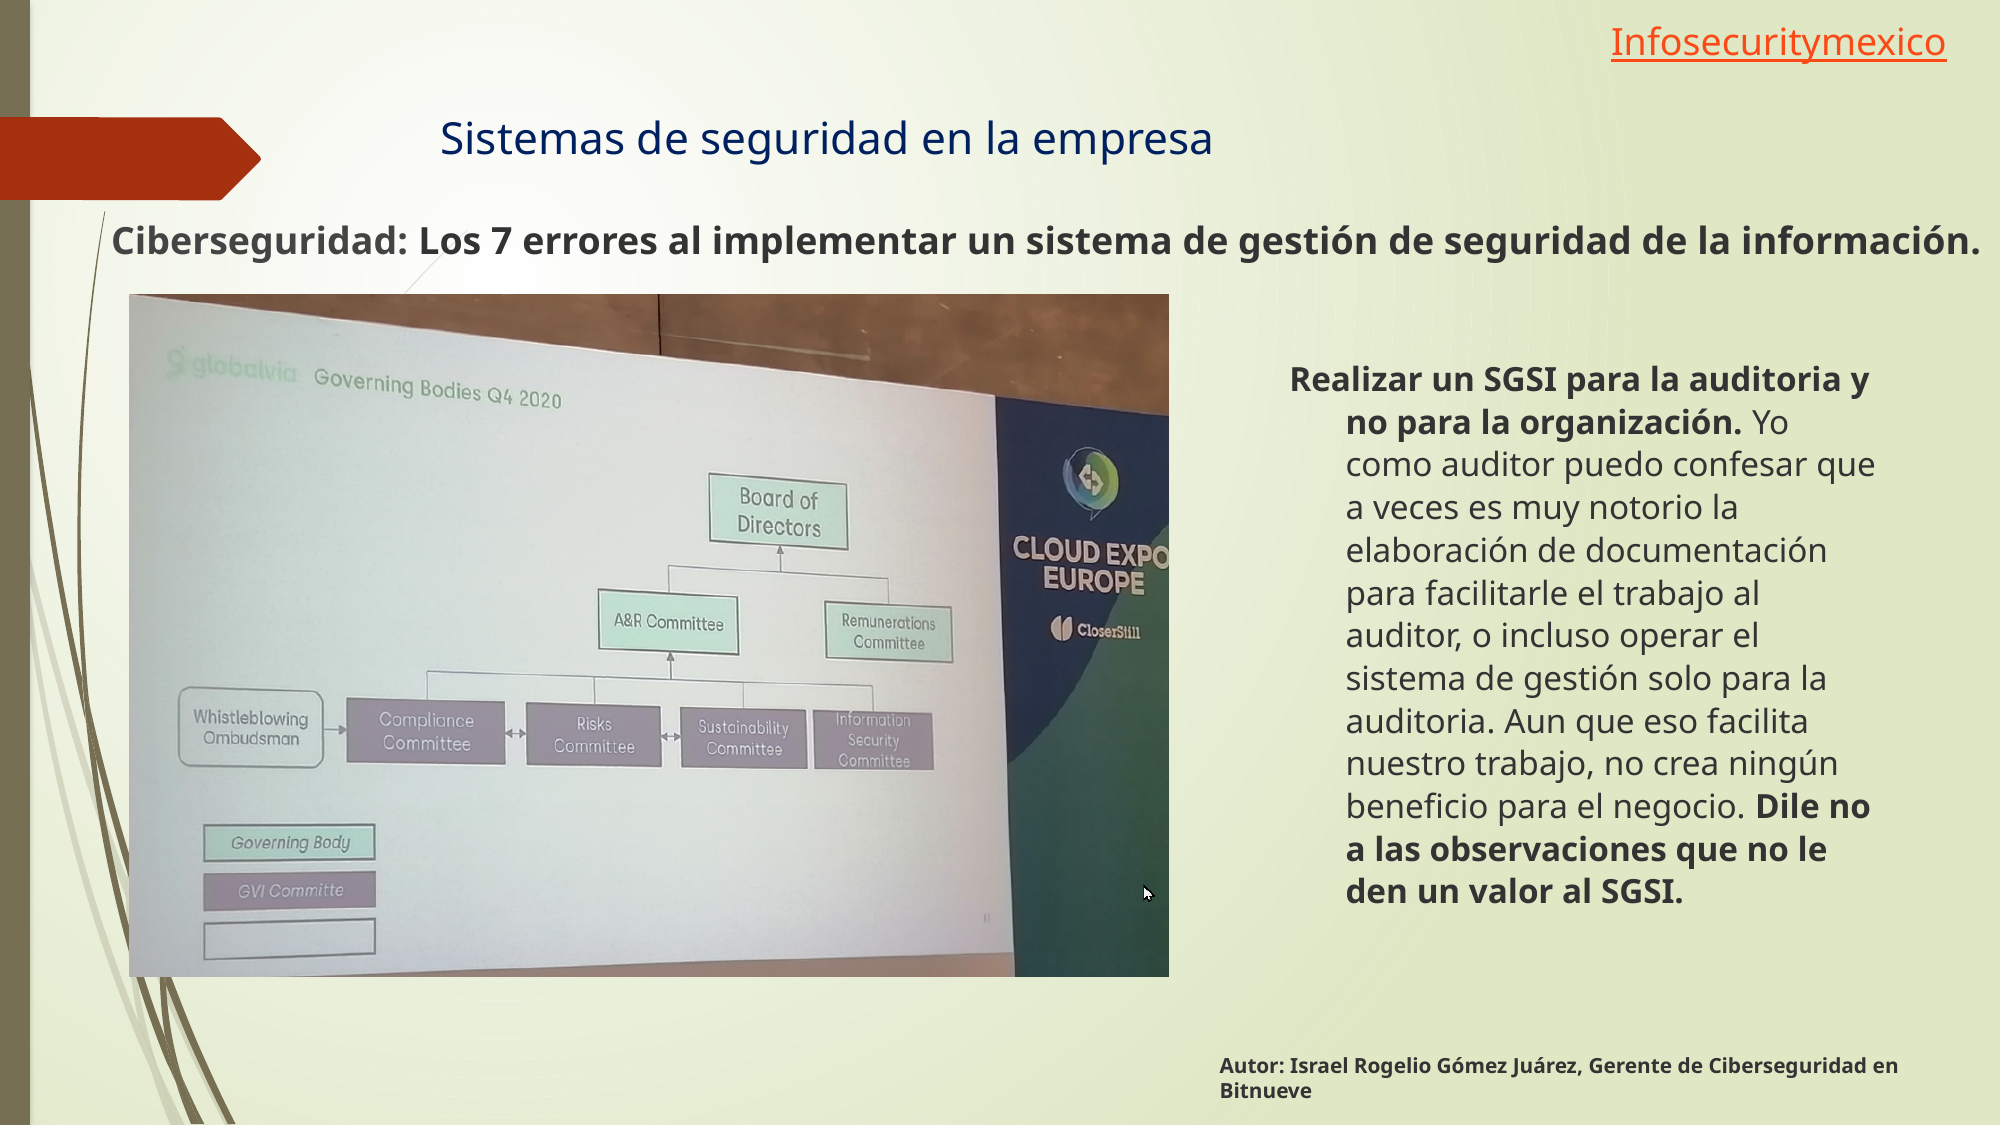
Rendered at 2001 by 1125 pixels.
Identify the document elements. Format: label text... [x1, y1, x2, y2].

text_box Autor: Israel Rogelio Gómez Juárez, Gerente de Ciberseguridad en Bitnueve [1204, 1045, 1966, 1111]
text_box Realizar un SGSI para la auditoria y no para la organización. Yo como auditor puedo confesar que a veces es muy notorio la elaboración de documentación para facilitarle el trabajo al auditor, o incluso operar el sistema de gestión solo para la auditoria. Aun que eso facilita nuestro trabajo, no crea ningún beneficio para el negocio. Dile no a las observaciones que no le den un valor al SGSI. [1274, 348, 1894, 918]
text_box Sistemas de seguridad en la empresa [425, 102, 1506, 172]
picture [129, 294, 1169, 977]
text_box Ciberseguridad: Los 7 errores al implementar un sistema de gestión de seguridad de la información. [96, 210, 2000, 315]
text_box Infosecuritymexico [1596, 10, 1962, 77]
